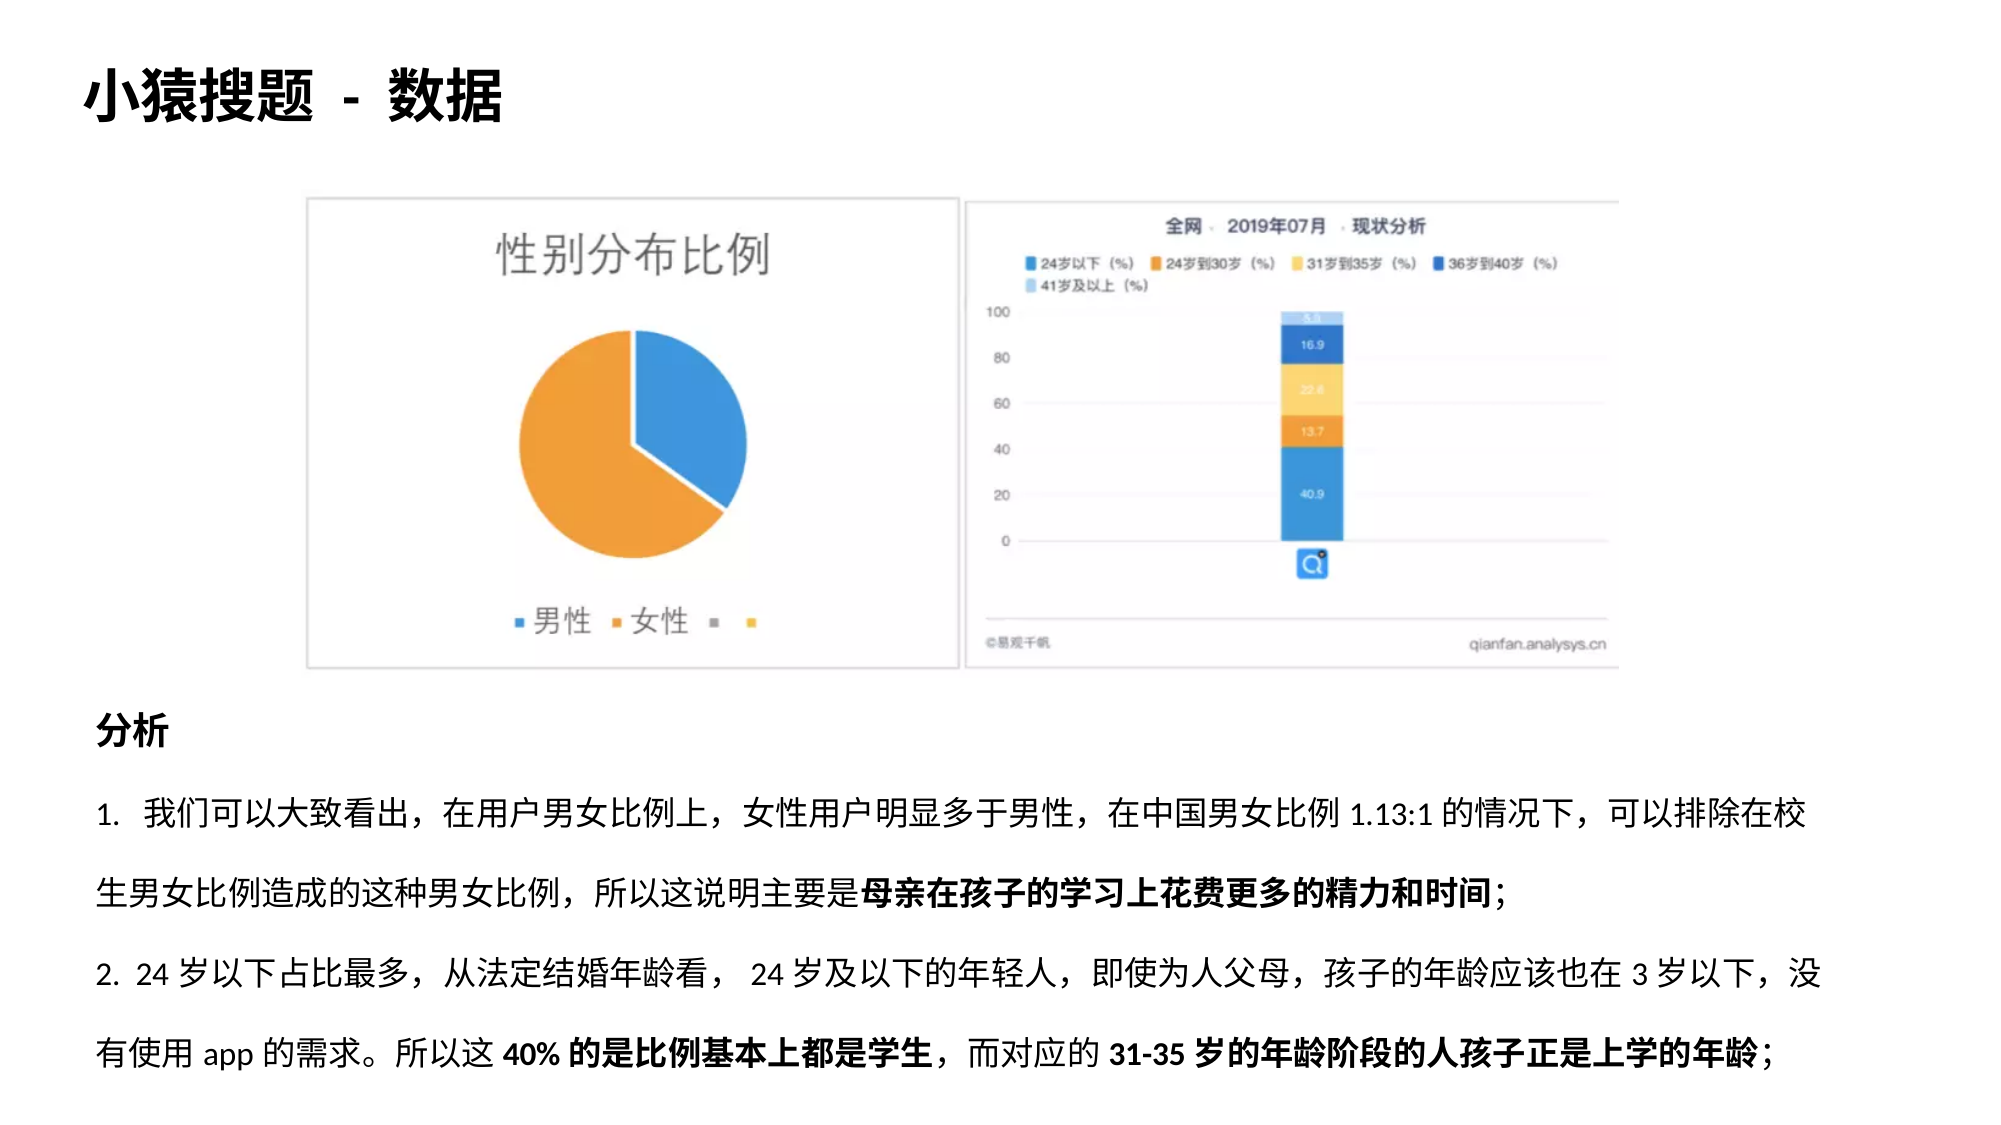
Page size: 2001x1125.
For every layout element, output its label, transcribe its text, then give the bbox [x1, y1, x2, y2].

text_box 分析 1. 我们可以大致看出，在用户男女比例上，女性用户明显多于男性，在中国男女比例1.13:1的情况下，可以排除在校生男女比例造成的这种男女比例，所以这说明主要是母亲在孩子的学习上花费更多的精力和时间； 2. 24岁以下占比最多，从法定结婚年龄看，24岁及以下的年轻人，即使为人父母，孩子的年龄应该也在3岁以下，没有使用app的需求。所以这40%的是比例基本上都是学生，而对应的31-35岁的年龄阶段的人孩子正是上学的年龄； [80, 677, 1840, 1125]
text_box 小猿搜题 - 数据 [67, 52, 519, 137]
picture [301, 189, 1620, 678]
